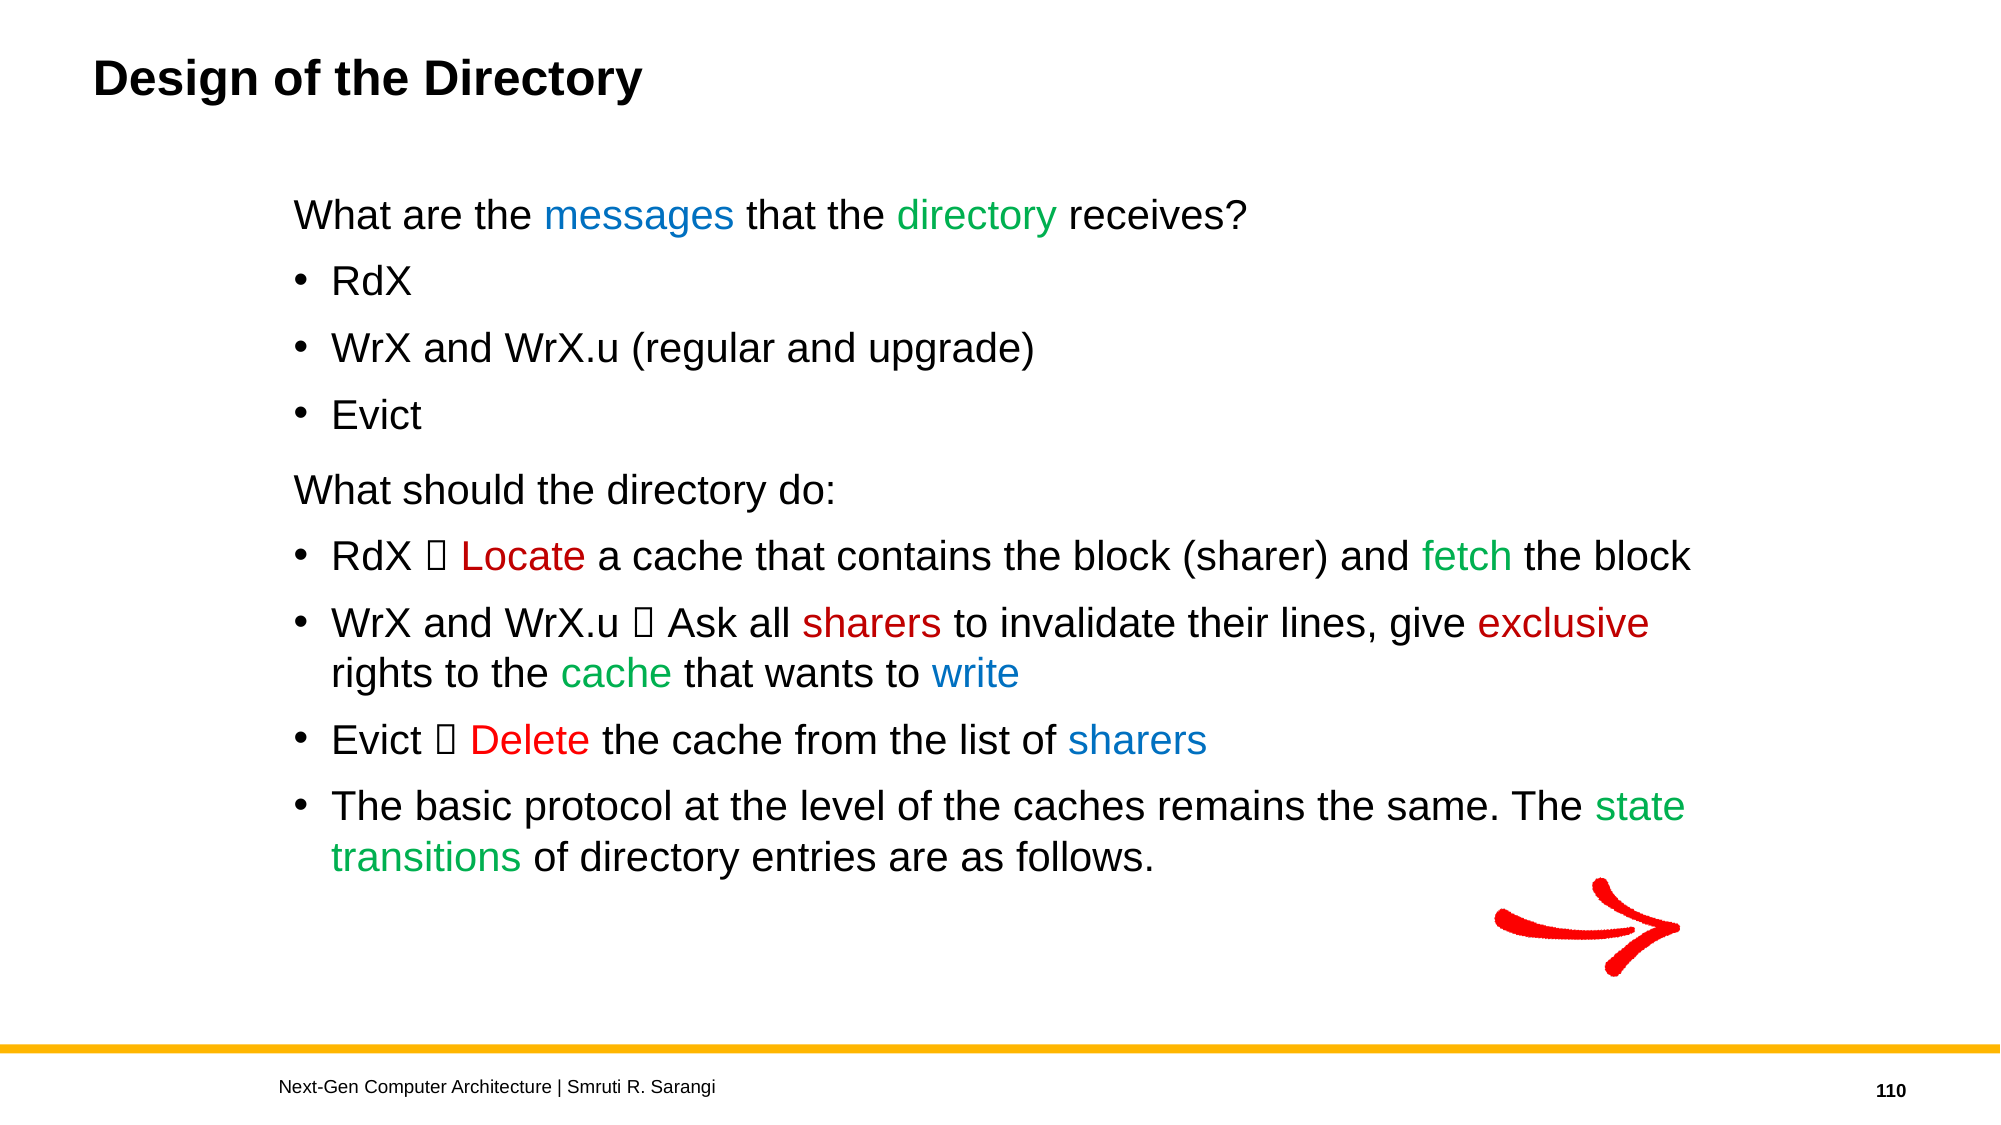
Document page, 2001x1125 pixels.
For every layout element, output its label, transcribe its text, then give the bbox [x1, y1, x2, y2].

picture [1476, 811, 1698, 1034]
list What are the messages that the directory receives? RdX WrX and WrX.u (regular and upgrade) Evict What should the directory do: RdX  Locate a cache that contains the block (sharer) and fetch the block WrX and WrX.u  Ask all sharers to invalidate their lines, give exclusive rights to the cache that wants to write Evict  Delete the cache from the list of sharers The basic protocol at the level of the caches remains the same. The state transitions of directory entries are as follows. [278, 179, 1750, 899]
slide_number 110 [1711, 1071, 1922, 1109]
title Design of the Directory [78, 45, 1578, 180]
footer Next-Gen Computer Architecture | Smruti R. Sarangi [263, 1067, 1464, 1105]
